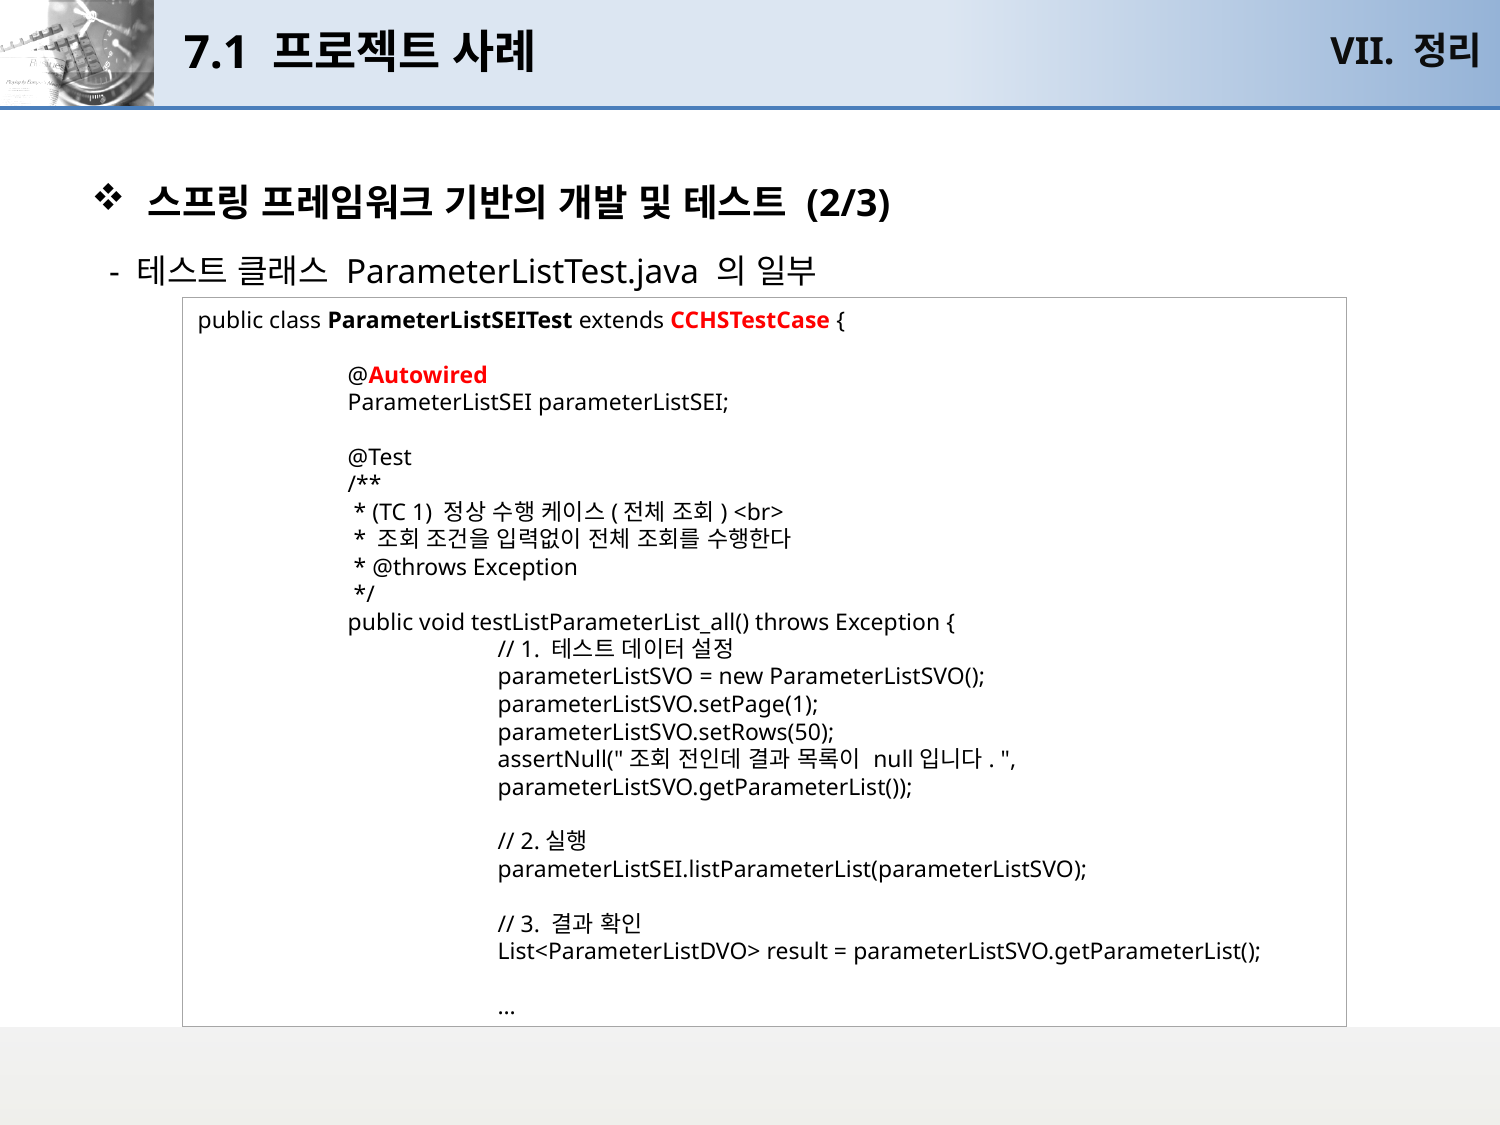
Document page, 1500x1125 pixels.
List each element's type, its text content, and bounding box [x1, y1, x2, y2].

list 스프링 프레임워크 기반의 개발 및 테스트 (2/3) - 테스트 클래스 ParameterListTest.java 의 일부 [76, 149, 1459, 409]
text_box VII. 정리 [1021, 19, 1483, 78]
title 7.1 프로젝트 사례 [169, 7, 1055, 94]
picture [0, 0, 154, 106]
text_box public class ParameterListSEITest extends CCHSTestCase { @Autowired ParameterListSEI parameterListSEI; @Test /** * (TC 1) 정상 수행 케이스(전체 조회) <br> * 조회 조건을 입력없이 전체 조회를 수행한다 * @throws Exception */ public void testListParameterList_all() throws Exception { // 1. 테스트 데이터 설정 parameterListSVO = new ParameterListSVO(); parameterListSVO.setPage(1); parameterListSVO.setRows(50); assertNull("조회 전인데 결과 목록이 null입니다. ", parameterListSVO.getParameterList()); // 2.실행 parameterListSEI.listParameterList(parameterListSVO); // 3. 결과 확인 List<ParameterListDVO> result = parameterListSVO.getParameterList(); … [182, 297, 1347, 1027]
